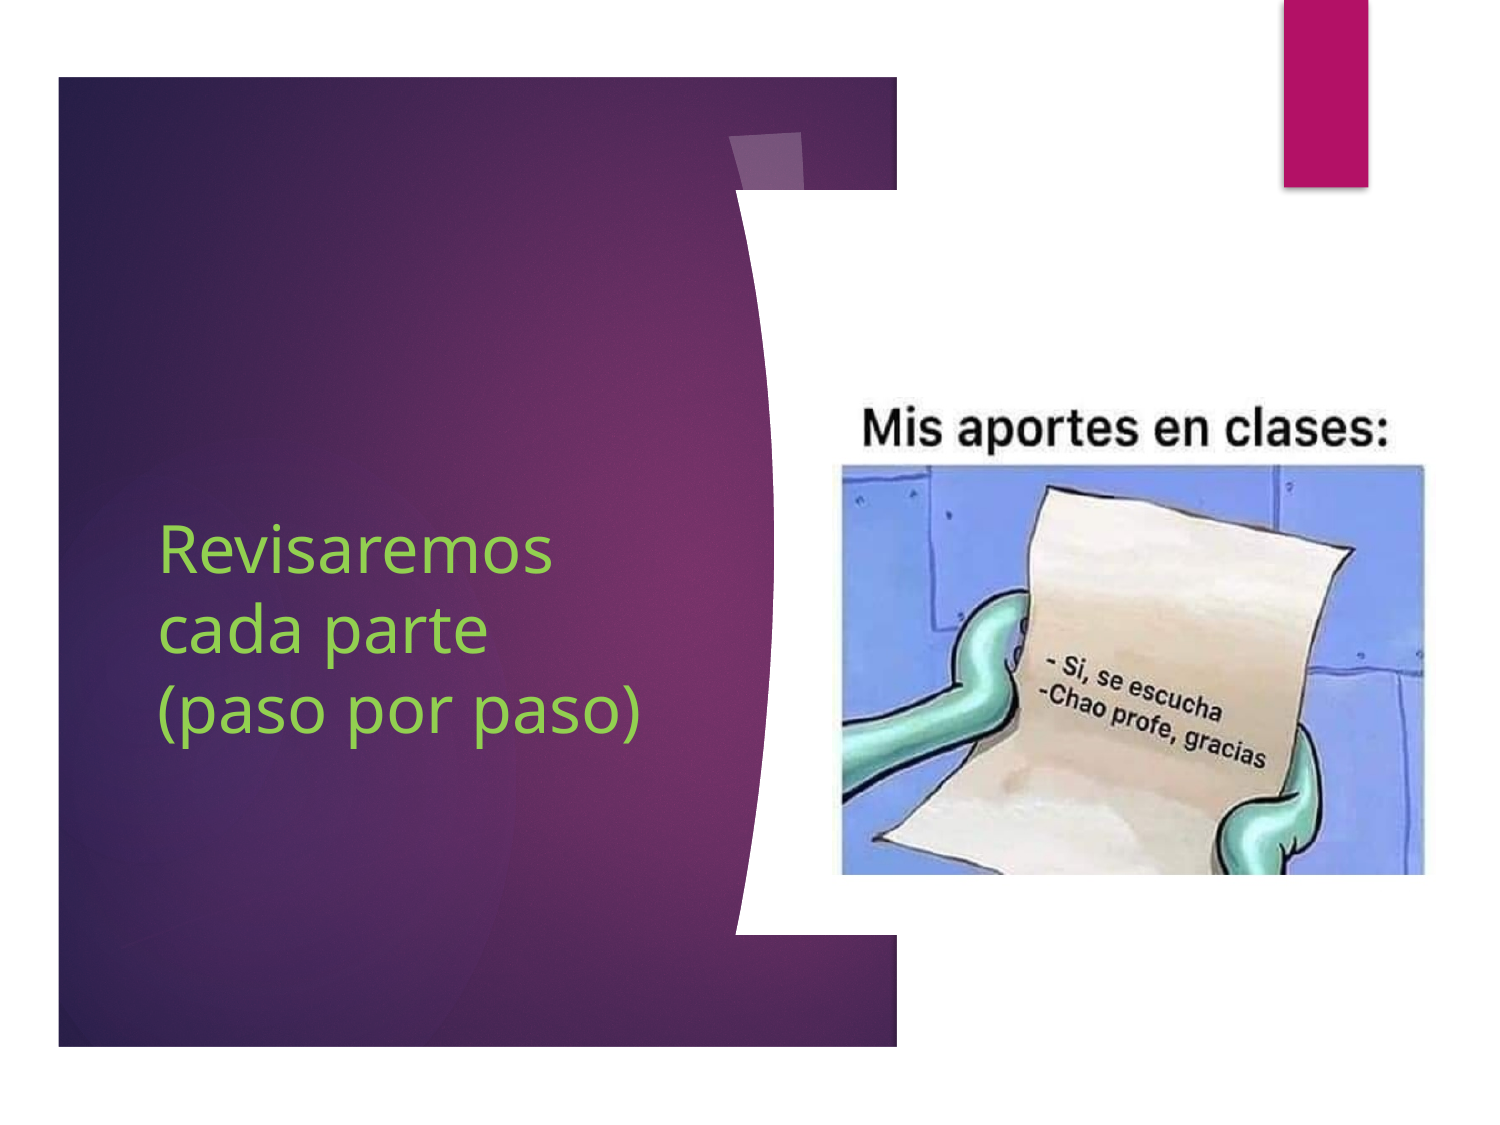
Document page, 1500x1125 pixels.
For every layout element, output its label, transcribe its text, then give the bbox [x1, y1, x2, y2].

picture [832, 397, 1436, 892]
title Revisaremos cada parte (paso por paso) [142, 439, 678, 814]
